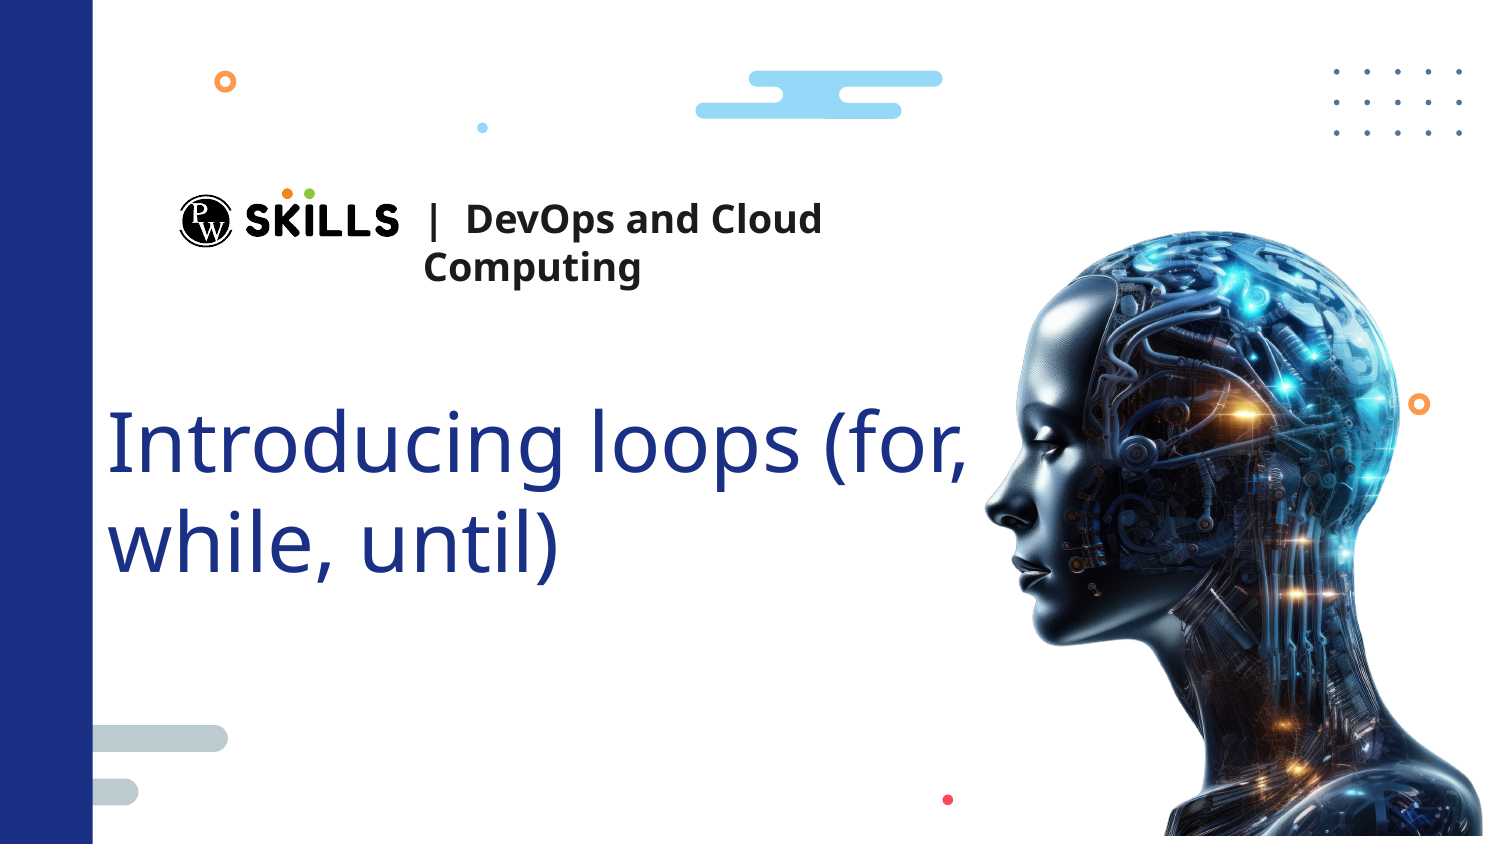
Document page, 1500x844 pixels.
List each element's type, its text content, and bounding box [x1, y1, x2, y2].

text_box | DevOps and Cloud Computing [407, 179, 1008, 250]
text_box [476, 70, 943, 134]
picture [967, 213, 1500, 837]
text_box [0, 0, 93, 844]
picture [179, 187, 399, 249]
title Introducing loops (for, while, until) [93, 599, 968, 844]
